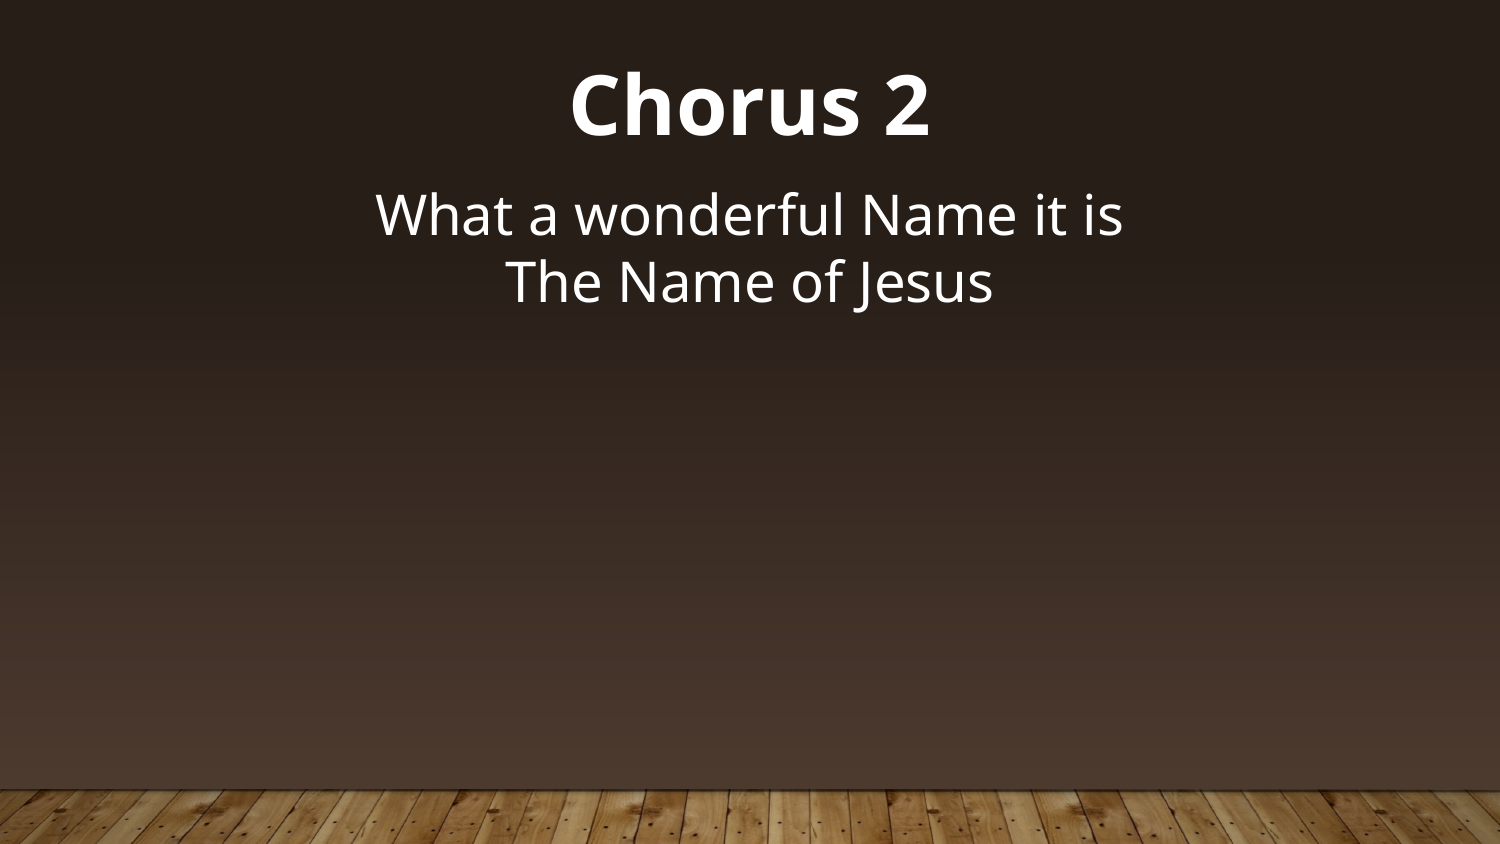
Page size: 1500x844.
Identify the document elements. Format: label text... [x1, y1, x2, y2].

text_box What a wonderful Name it is The Name of Jesus [74, 171, 1425, 389]
picture [0, 789, 1500, 844]
text_box Chorus 2 [74, 45, 1425, 160]
